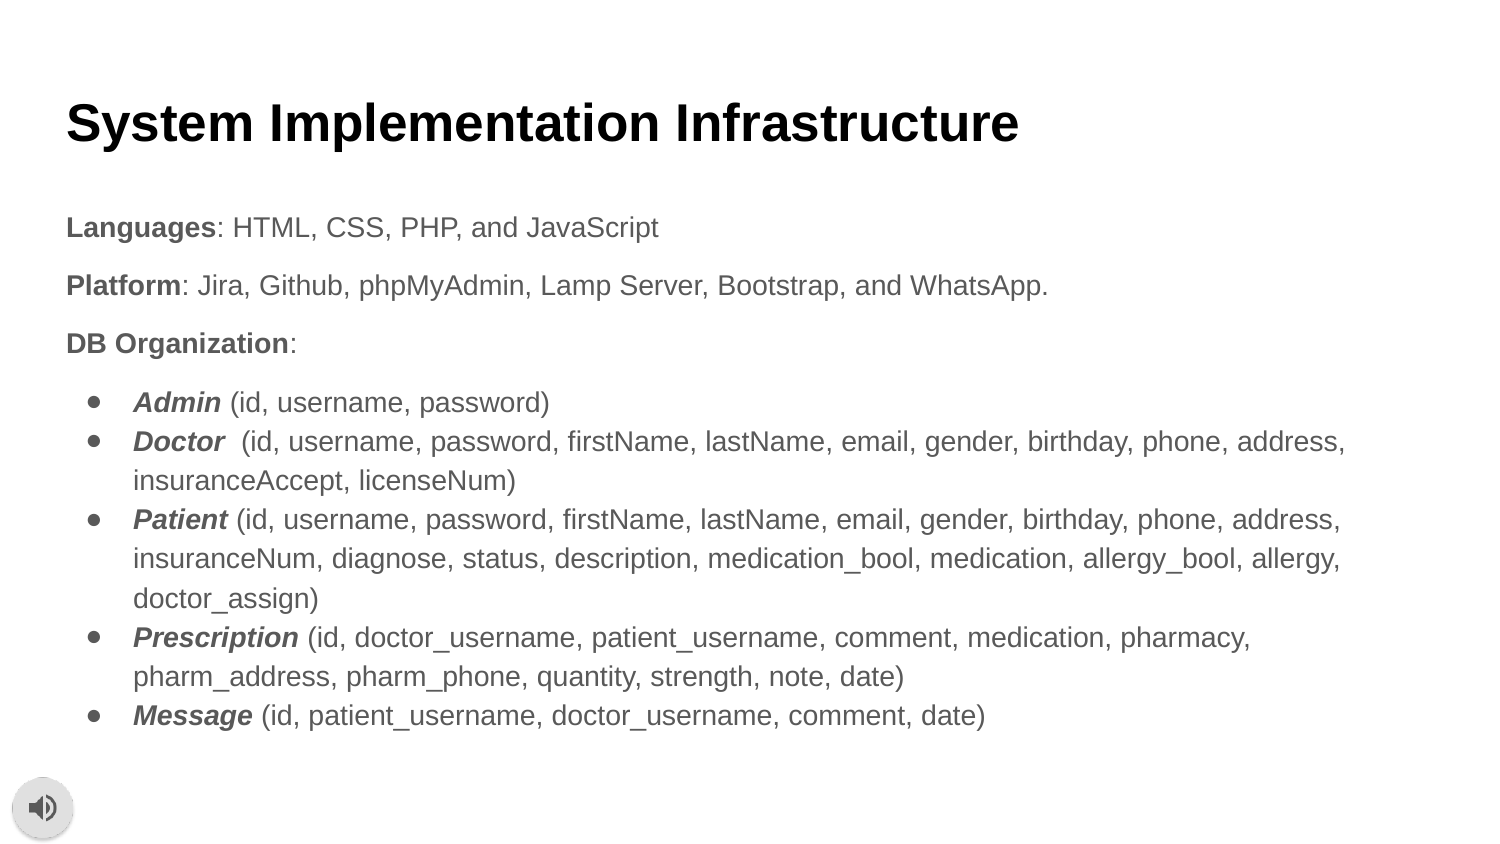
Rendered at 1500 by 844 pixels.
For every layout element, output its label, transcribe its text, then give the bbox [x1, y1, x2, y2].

picture [6, 771, 80, 844]
title System Implementation Infrastructure [51, 72, 1449, 167]
list Languages: HTML, CSS, PHP, and JavaScript Platform: Jira, Github, phpMyAdmin, Lamp Server, Bootstrap, and WhatsApp. DB Organization: Admin (id, username, password) Doctor (id, username, password, firstName, lastName, email, gender, birthday, phone, address, insuranceAccept, licenseNum) Patient (id, username, password, firstName, lastName, email, gender, birthday, phone, address, insuranceNum, diagnose, status, description, medication_bool, medication, allergy_bool, allergy, doctor_assign) Prescription (id, doctor_username, patient_username, comment, medication, pharmacy, pharm_address, pharm_phone, quantity, strength, note, date) Message (id, patient_username, doctor_username, comment, date) [51, 189, 1449, 750]
